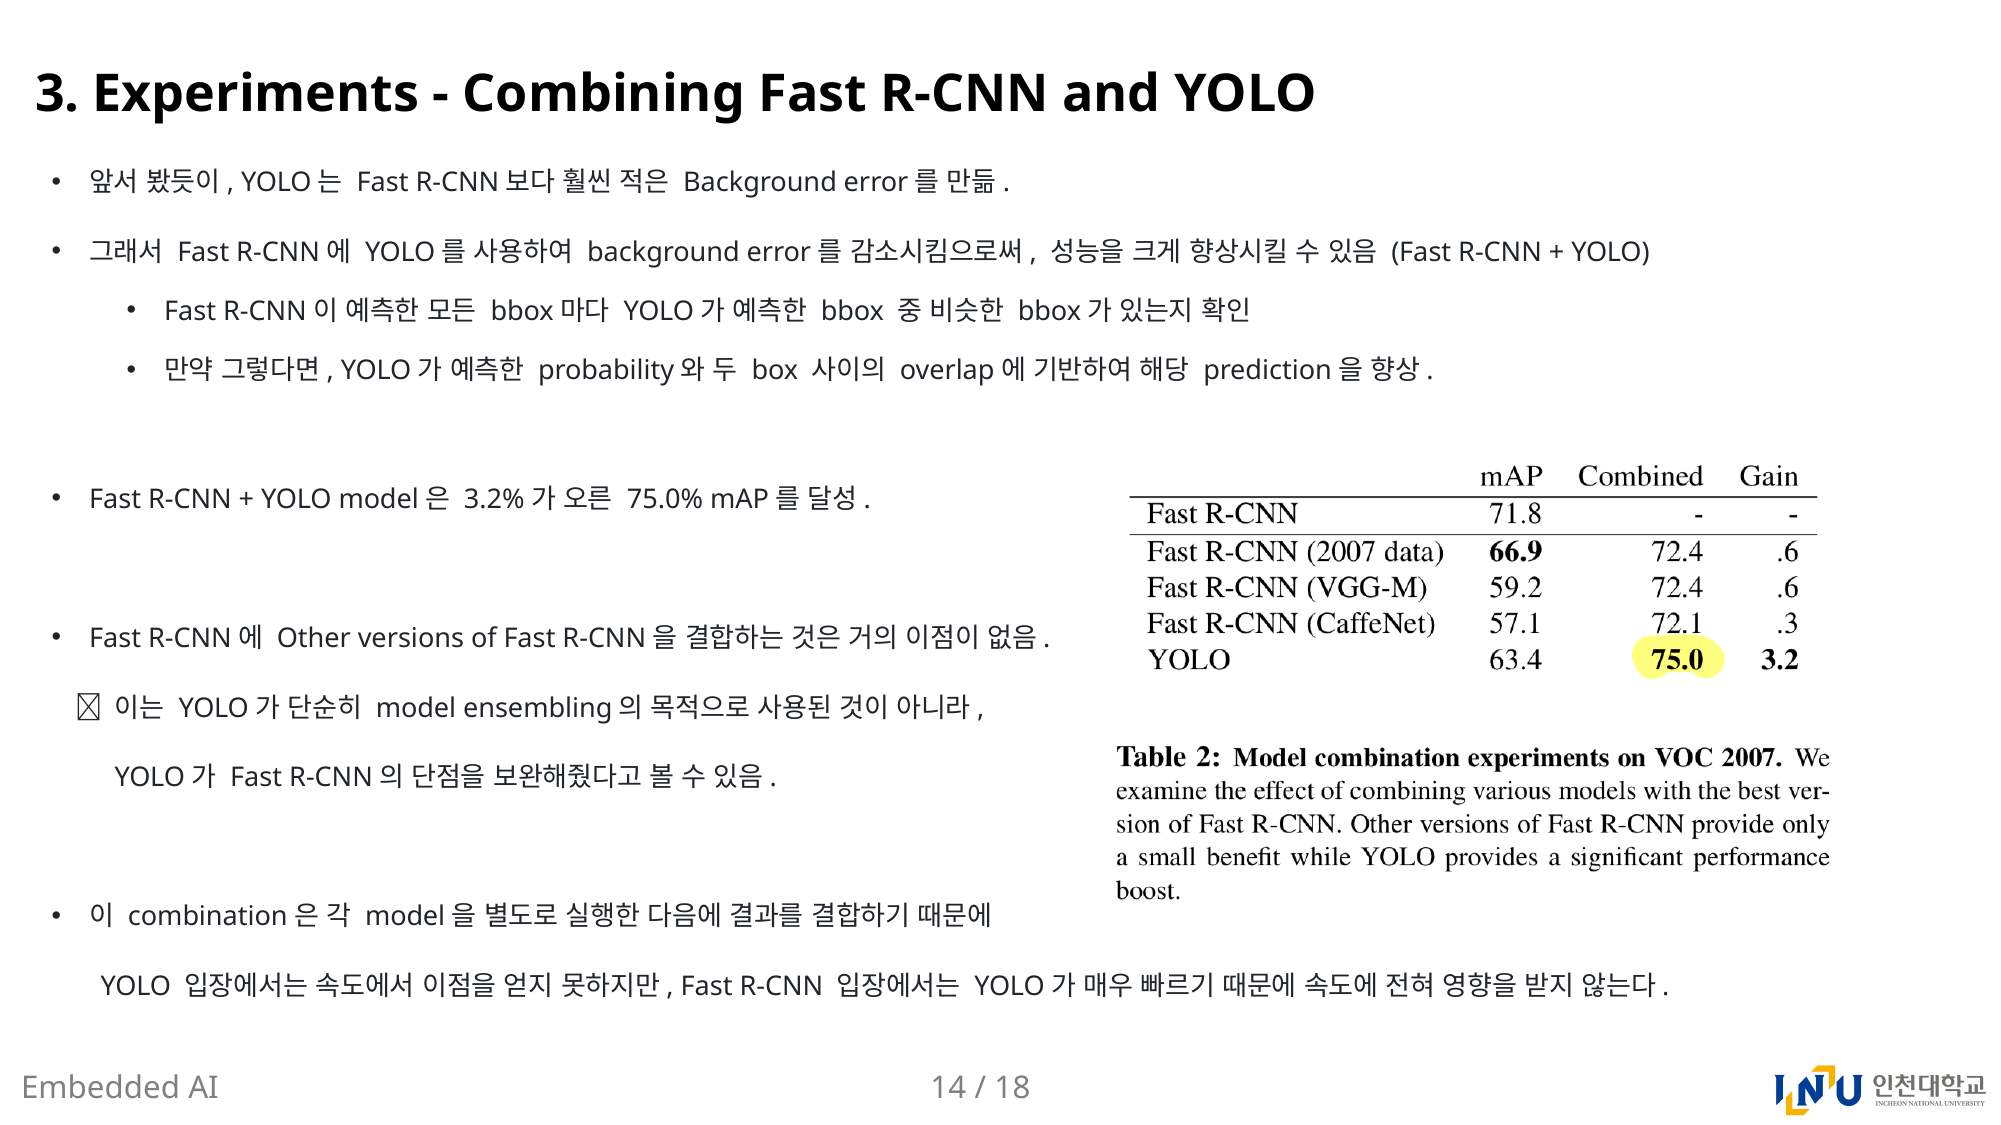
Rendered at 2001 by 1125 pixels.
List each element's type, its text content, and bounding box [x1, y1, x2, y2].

picture [1766, 1055, 1994, 1120]
picture [1098, 457, 1849, 913]
title 3. Experiments - Combining Fast R-CNN and YOLO [20, 9, 1981, 141]
list 앞서 봤듯이, YOLO는 Fast R-CNN보다 훨씬 적은 Background error를 만듦. 그래서 Fast R-CNN에 YOLO를 사용하여 background error를 감소시킴으로써, 성능을 크게 향상시킬 수 있음 (Fast R-CNN + YOLO) Fast R-CNN이 예측한 모든 bbox마다 YOLO가 예측한 bbox 중 비슷한 bbox가 있는지 확인 만약 그렇다면, YOLO가 예측한 probability와 두 box 사이의 overlap에 기반하여 해당 prediction을 향상. Fast R-CNN + YOLO model은 3.2%가 오른 75.0% mAP를 달성. Fast R-CNN에 Other versions of Fast R-CNN을 결합하는 것은 거의 이점이 없음.  이는 YOLO가 단순히 model ensembling의 목적으로 사용된 것이 아니라, YOLO가 Fast R-CNN의 단점을 보완해줬다고 볼 수 있음. 이 combination은 각 model을 별도로 실행한 다음에 결과를 결합하기 때문에 YOLO 입장에서는 속도에서 이점을 얻지 못하지만, Fast R-CNN 입장에서는 YOLO가 매우 빠르기 때문에 속도에 전혀 영향을 받지 않는다. [36, 140, 1958, 1060]
